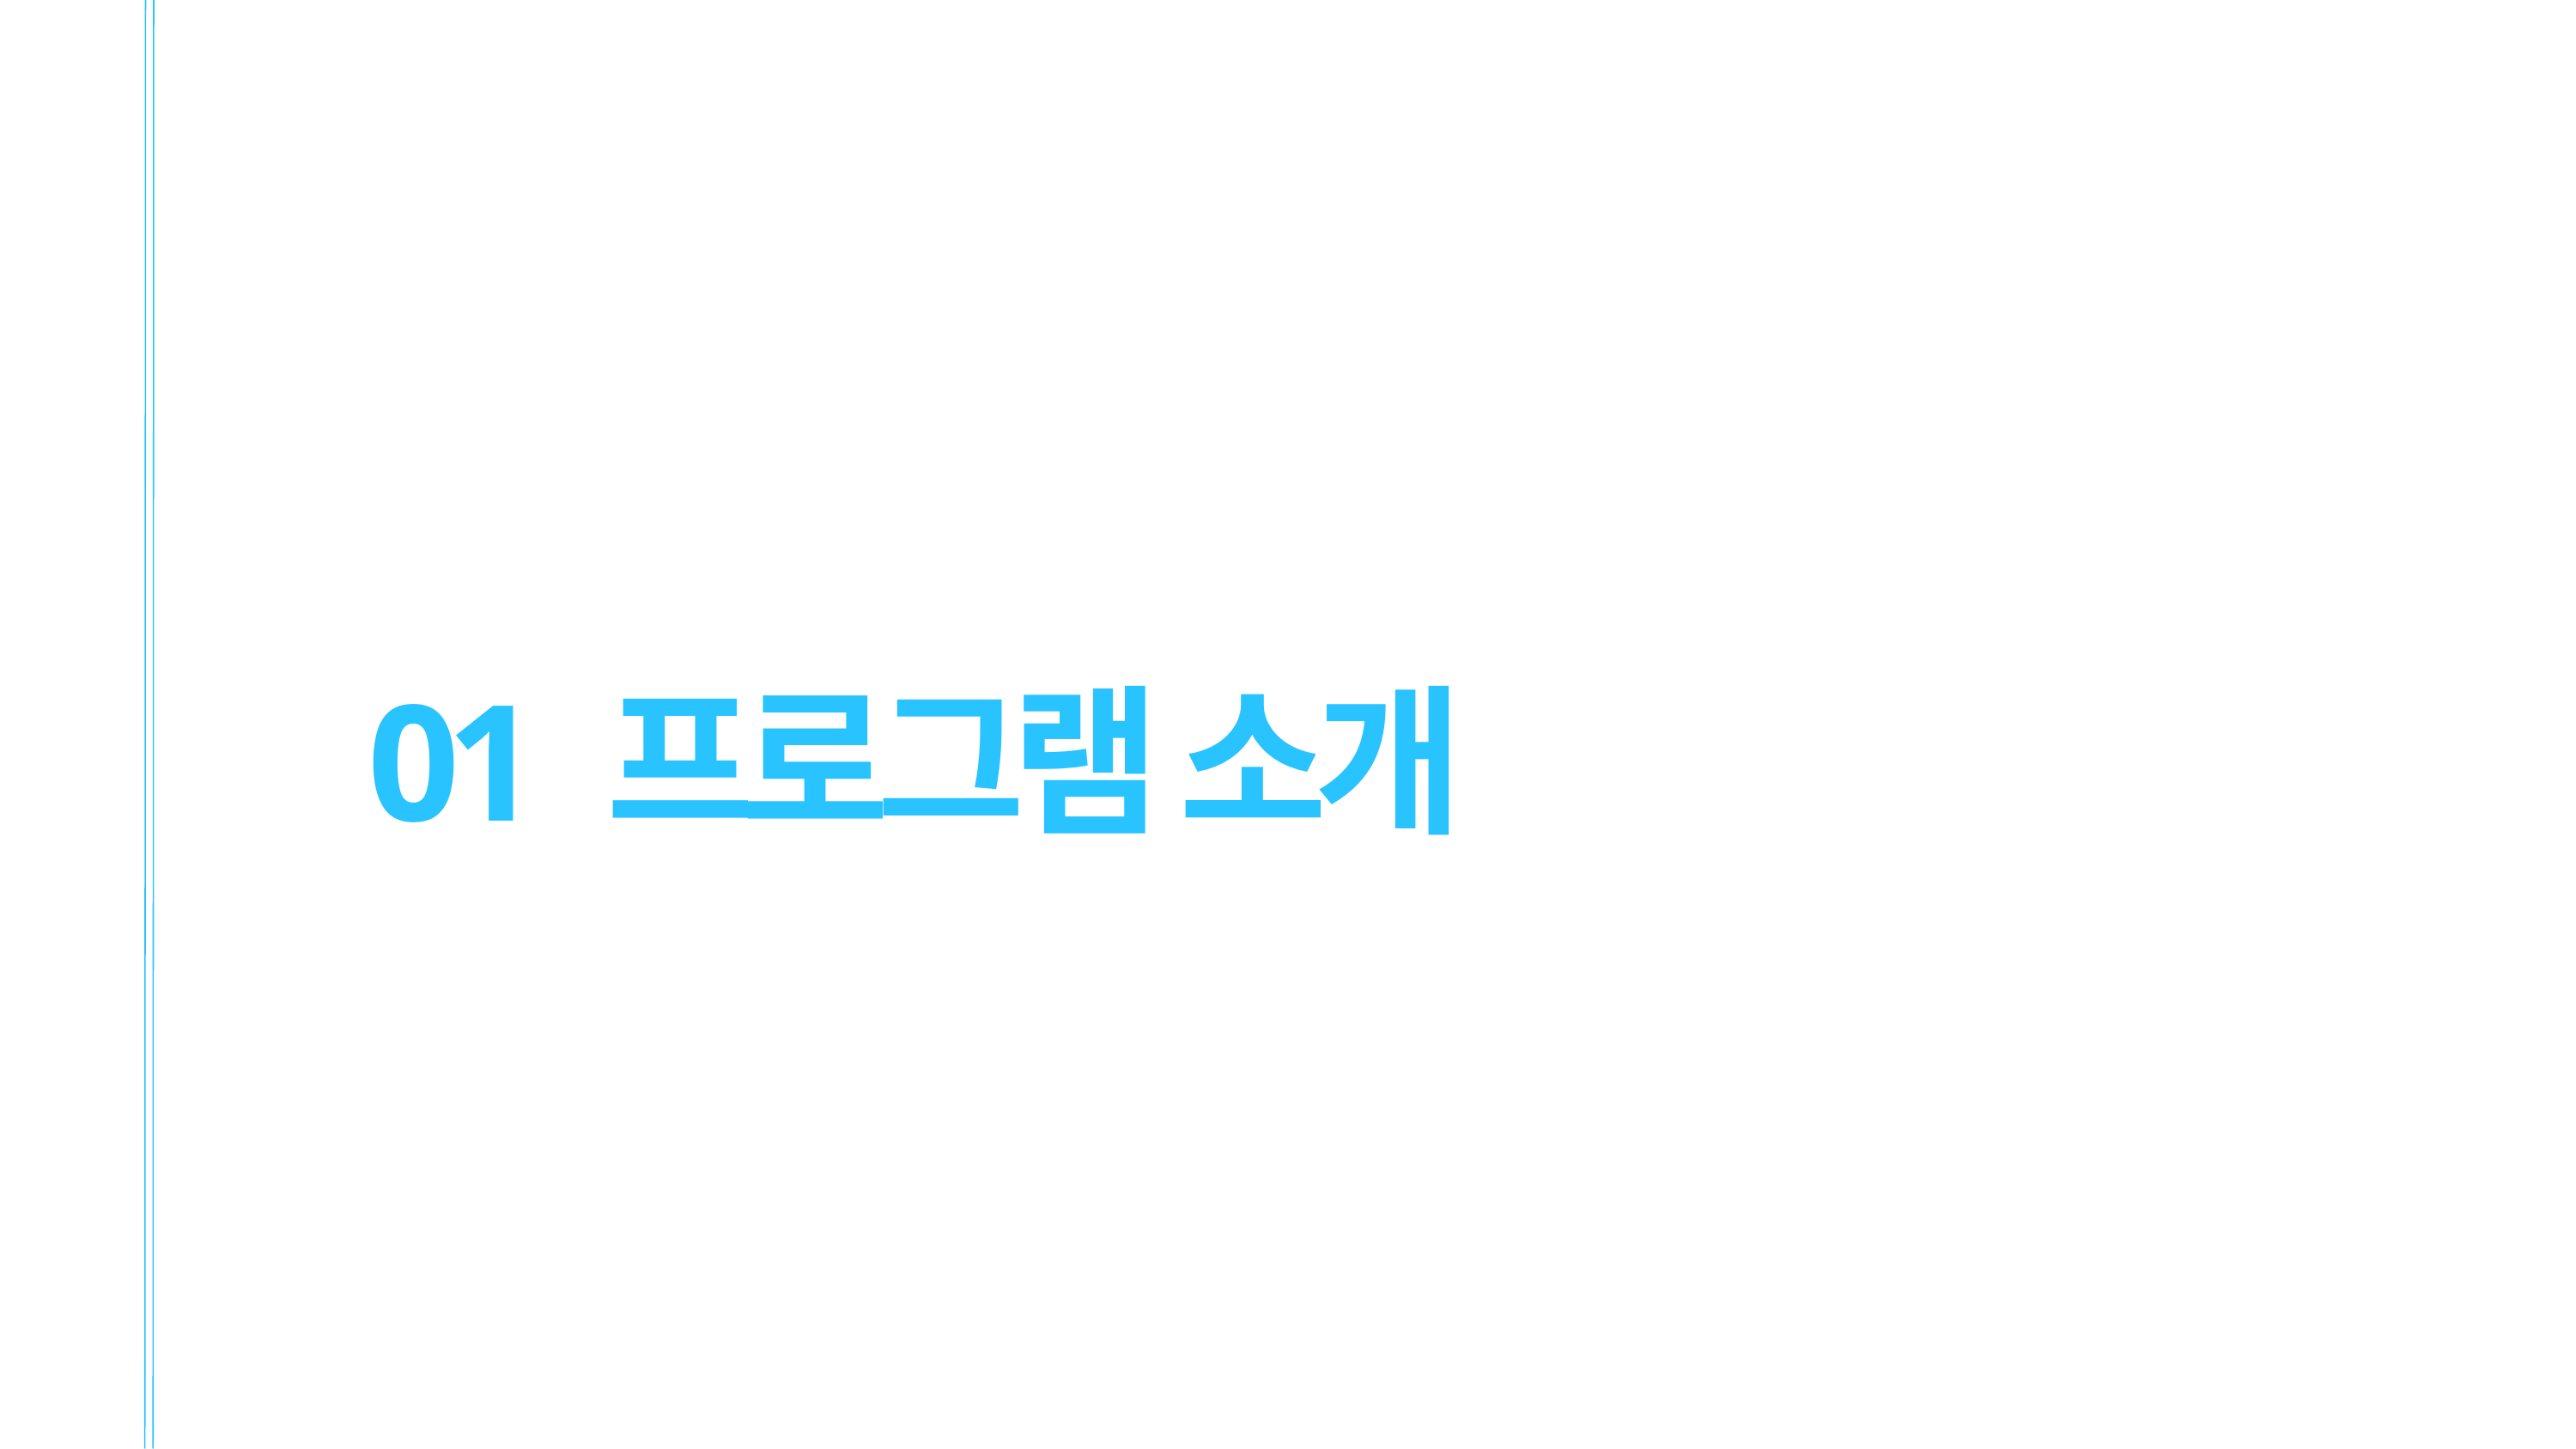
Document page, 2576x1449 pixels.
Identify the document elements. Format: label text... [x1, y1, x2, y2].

text_box 01 프로그램 소개 [368, 627, 2014, 853]
